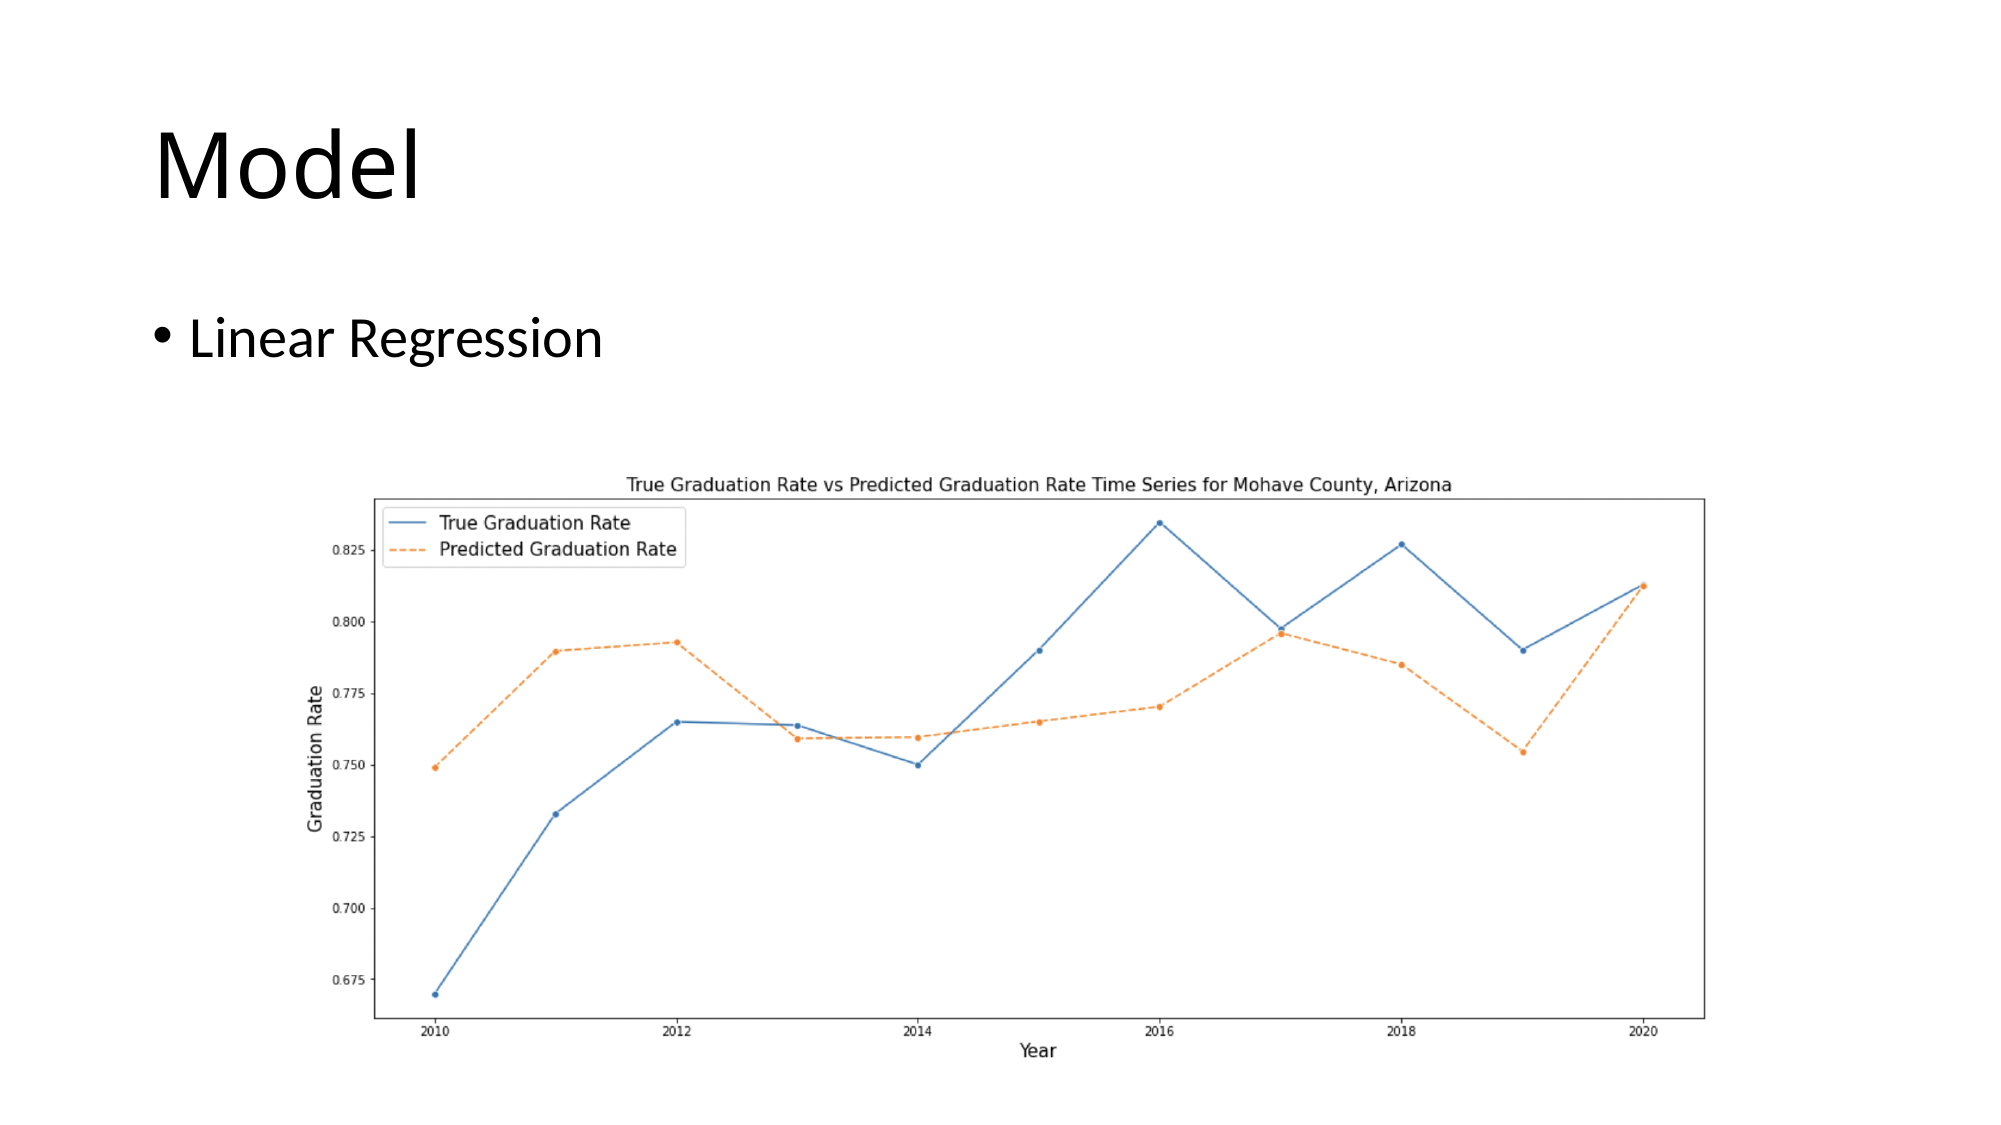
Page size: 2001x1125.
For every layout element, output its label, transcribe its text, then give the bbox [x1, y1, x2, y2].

picture [286, 472, 1714, 1066]
title Model [137, 59, 1863, 278]
